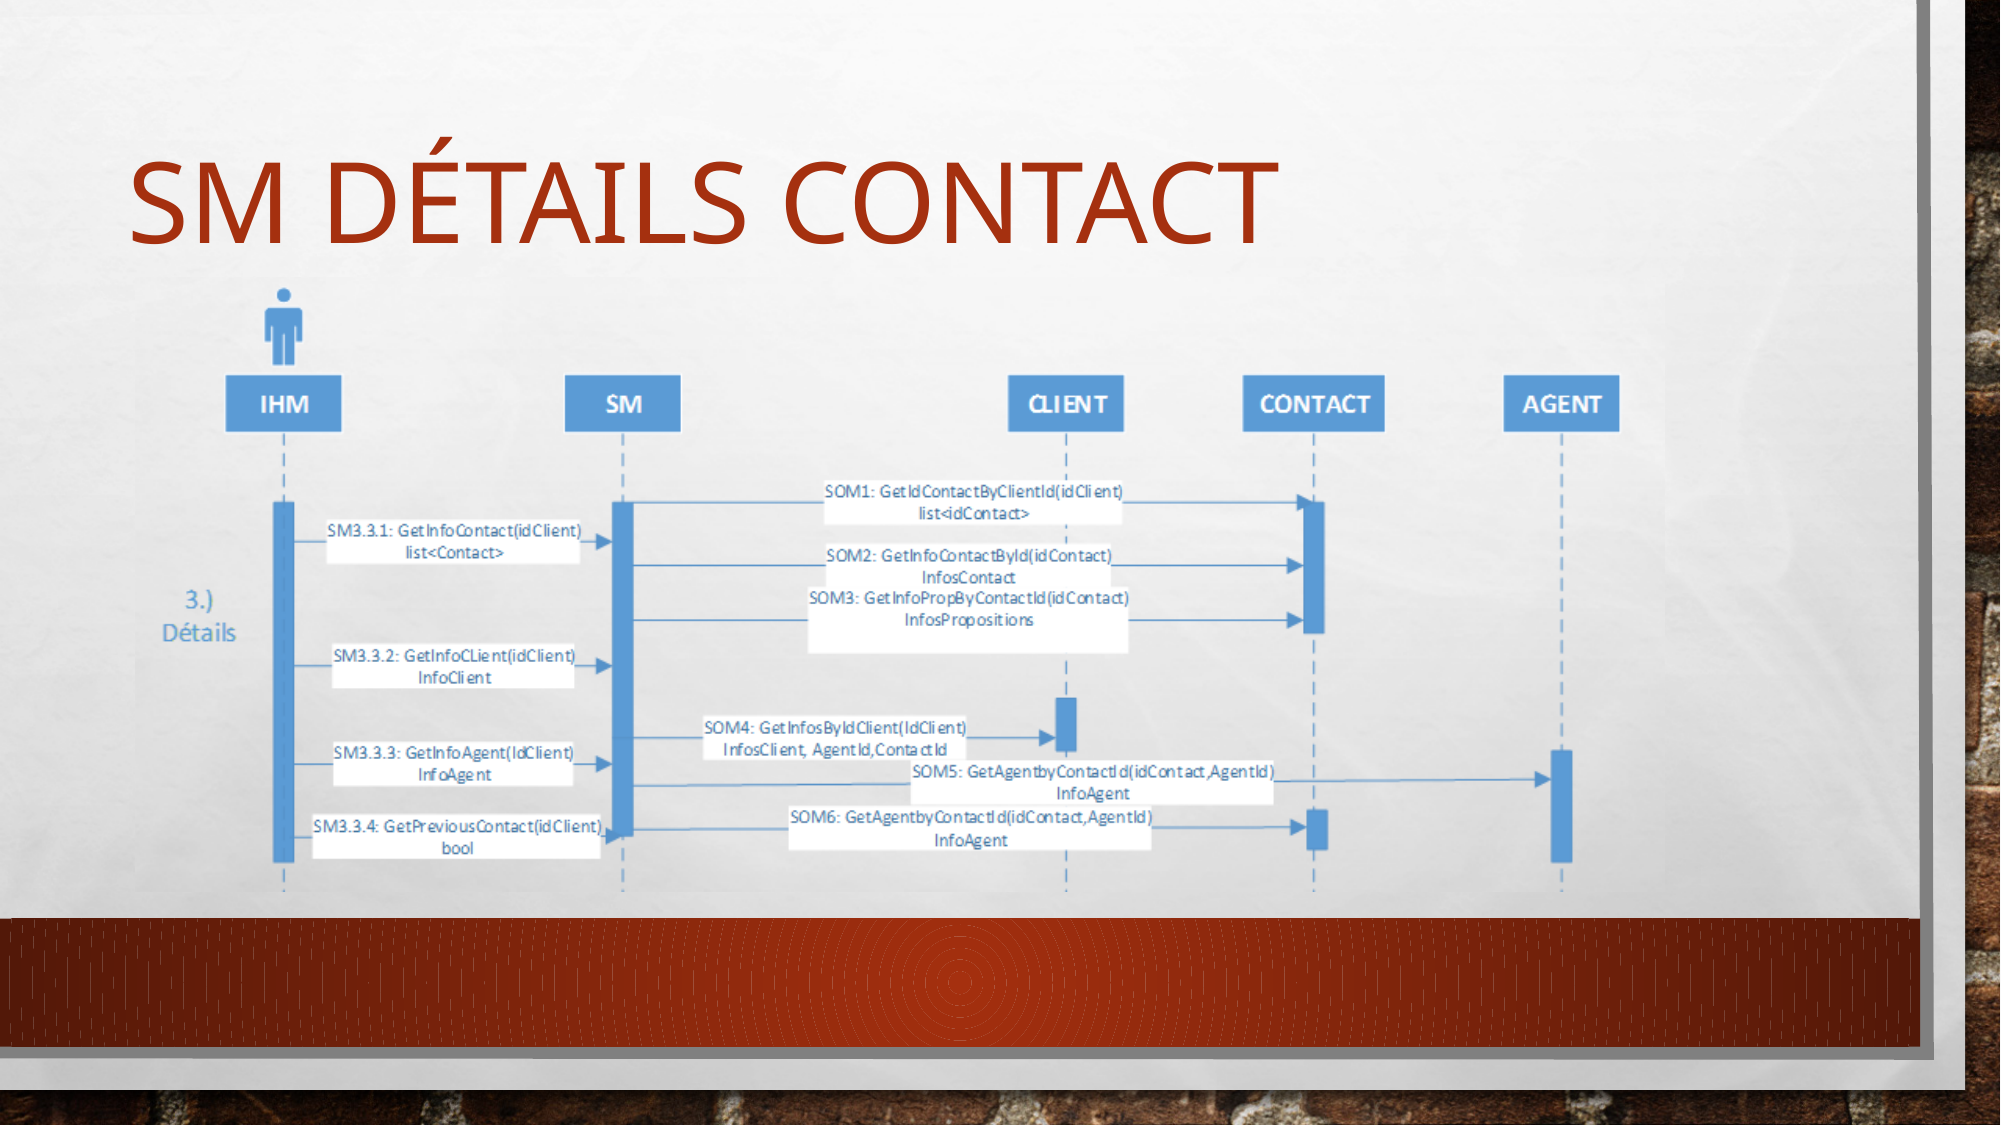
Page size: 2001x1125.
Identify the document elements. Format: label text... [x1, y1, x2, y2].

picture [135, 276, 1665, 892]
picture [0, 0, 2000, 1125]
title SM détails contact [112, 112, 1818, 302]
